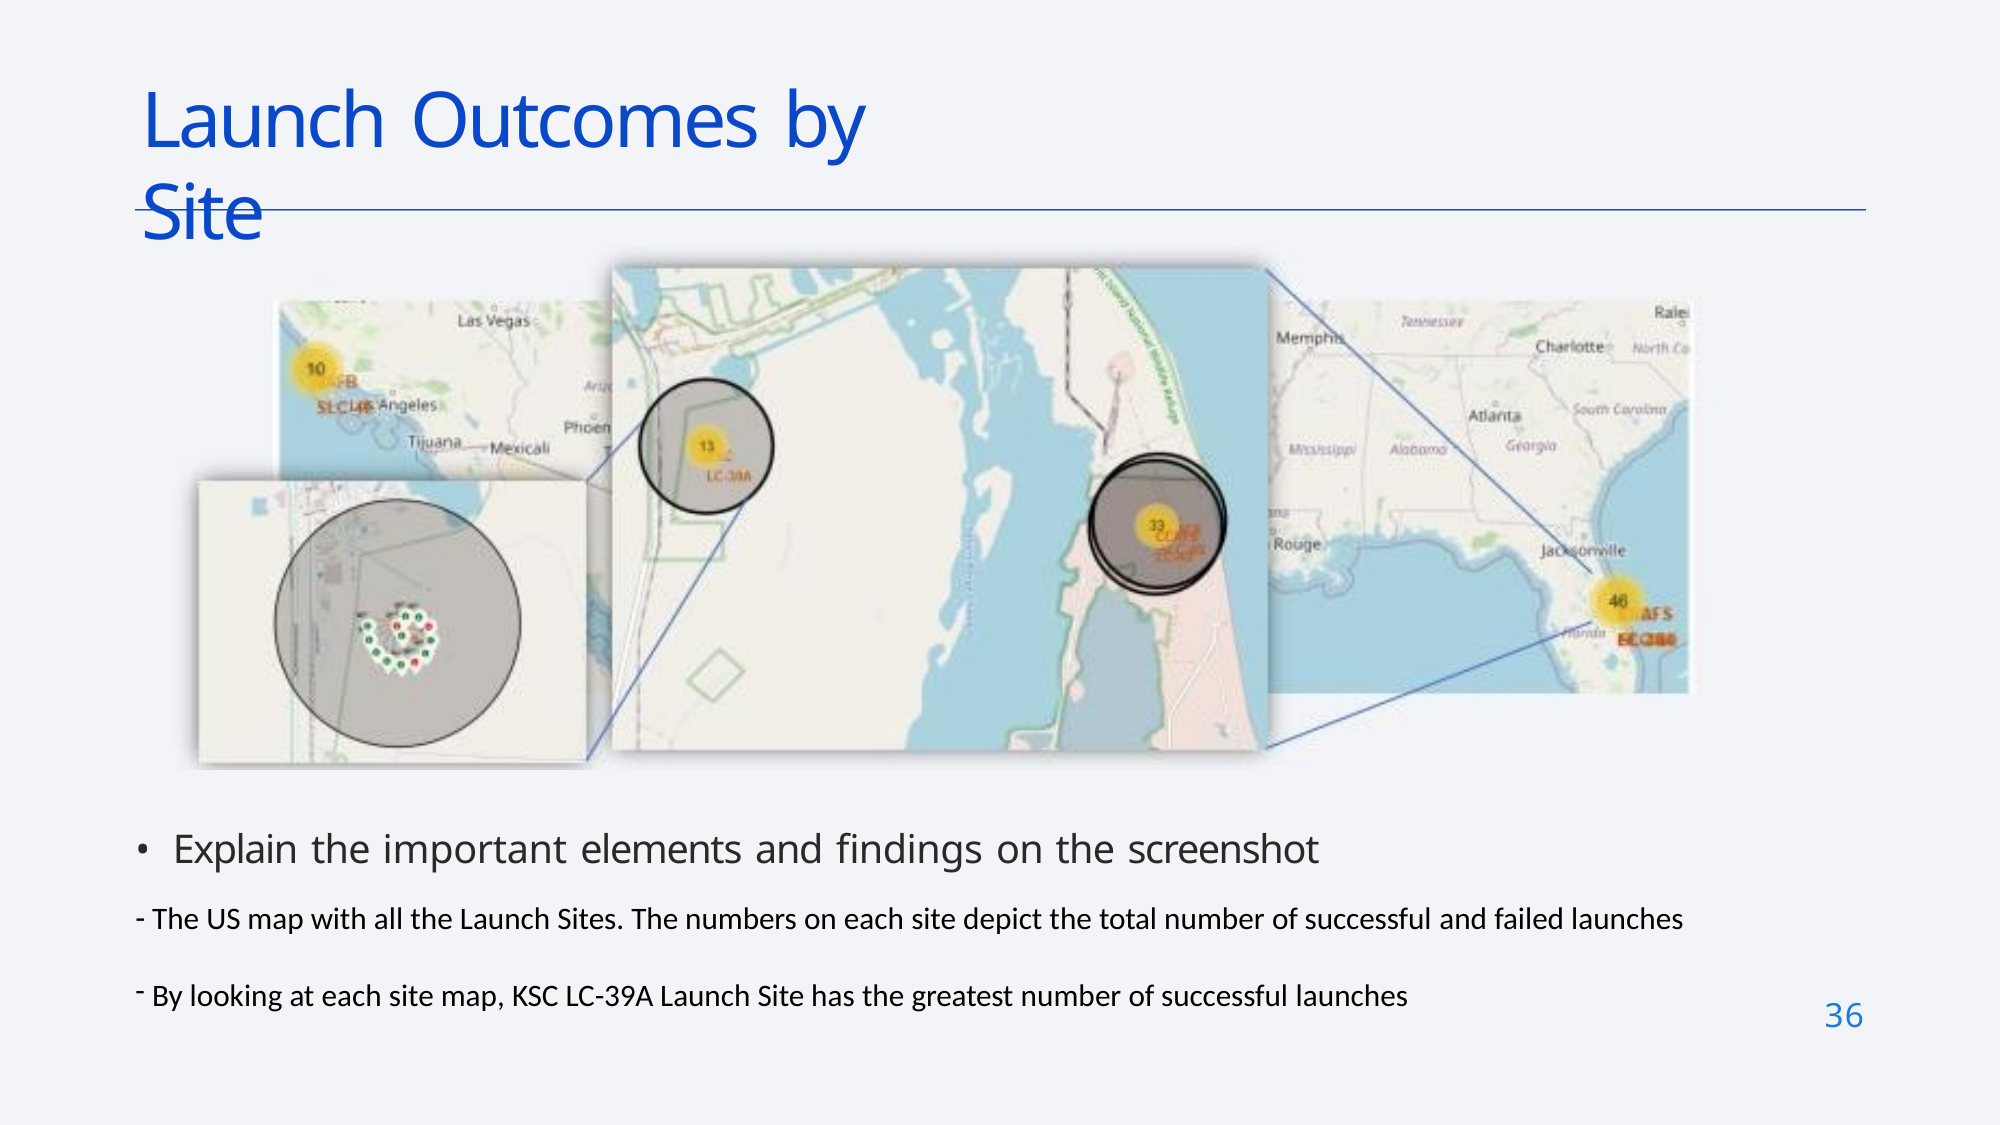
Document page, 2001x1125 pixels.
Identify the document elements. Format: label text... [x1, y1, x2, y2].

picture [0, 0, 2000, 1125]
slide_number 36 [1818, 1001, 1871, 1125]
text_box Explain the important elements and findings on the screenshot The US map with all the Launch Sites. The numbers on each site depict the total number of successful and failed launches By looking at each site map, KSC LC-39A Launch Site has the greatest number of successful launches [133, 822, 1690, 1013]
title Launch Outcomes by Site [139, 68, 977, 243]
